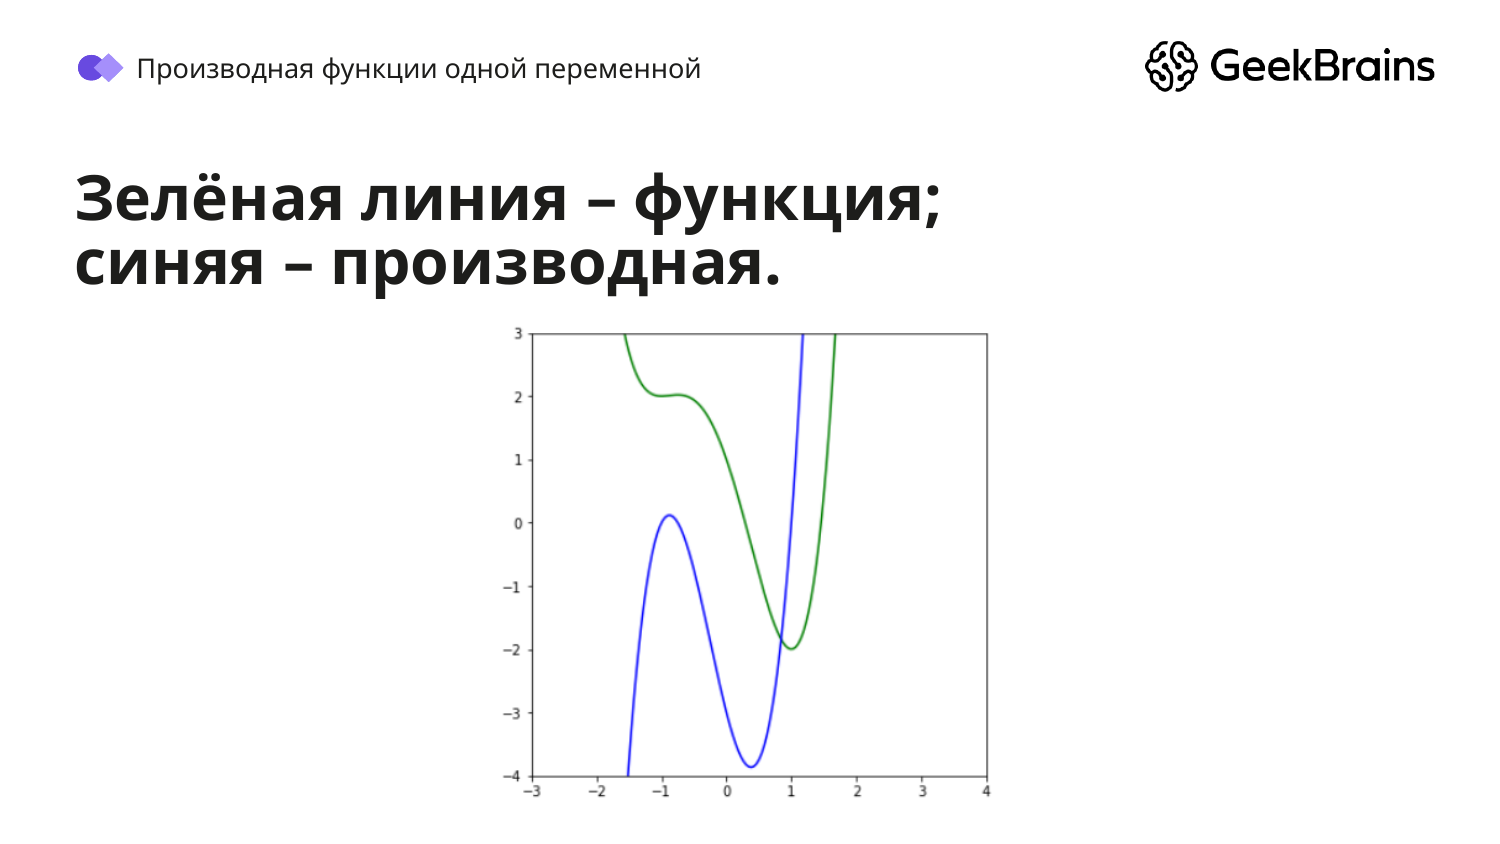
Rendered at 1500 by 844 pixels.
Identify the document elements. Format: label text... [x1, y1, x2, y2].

title Зелёная линия – функция; синяя – производная. [74, 168, 1479, 243]
text_box [93, 53, 124, 82]
title Производная функции одной переменной [134, 39, 812, 83]
text_box [78, 54, 102, 81]
picture [1145, 39, 1435, 93]
picture [474, 315, 1026, 821]
